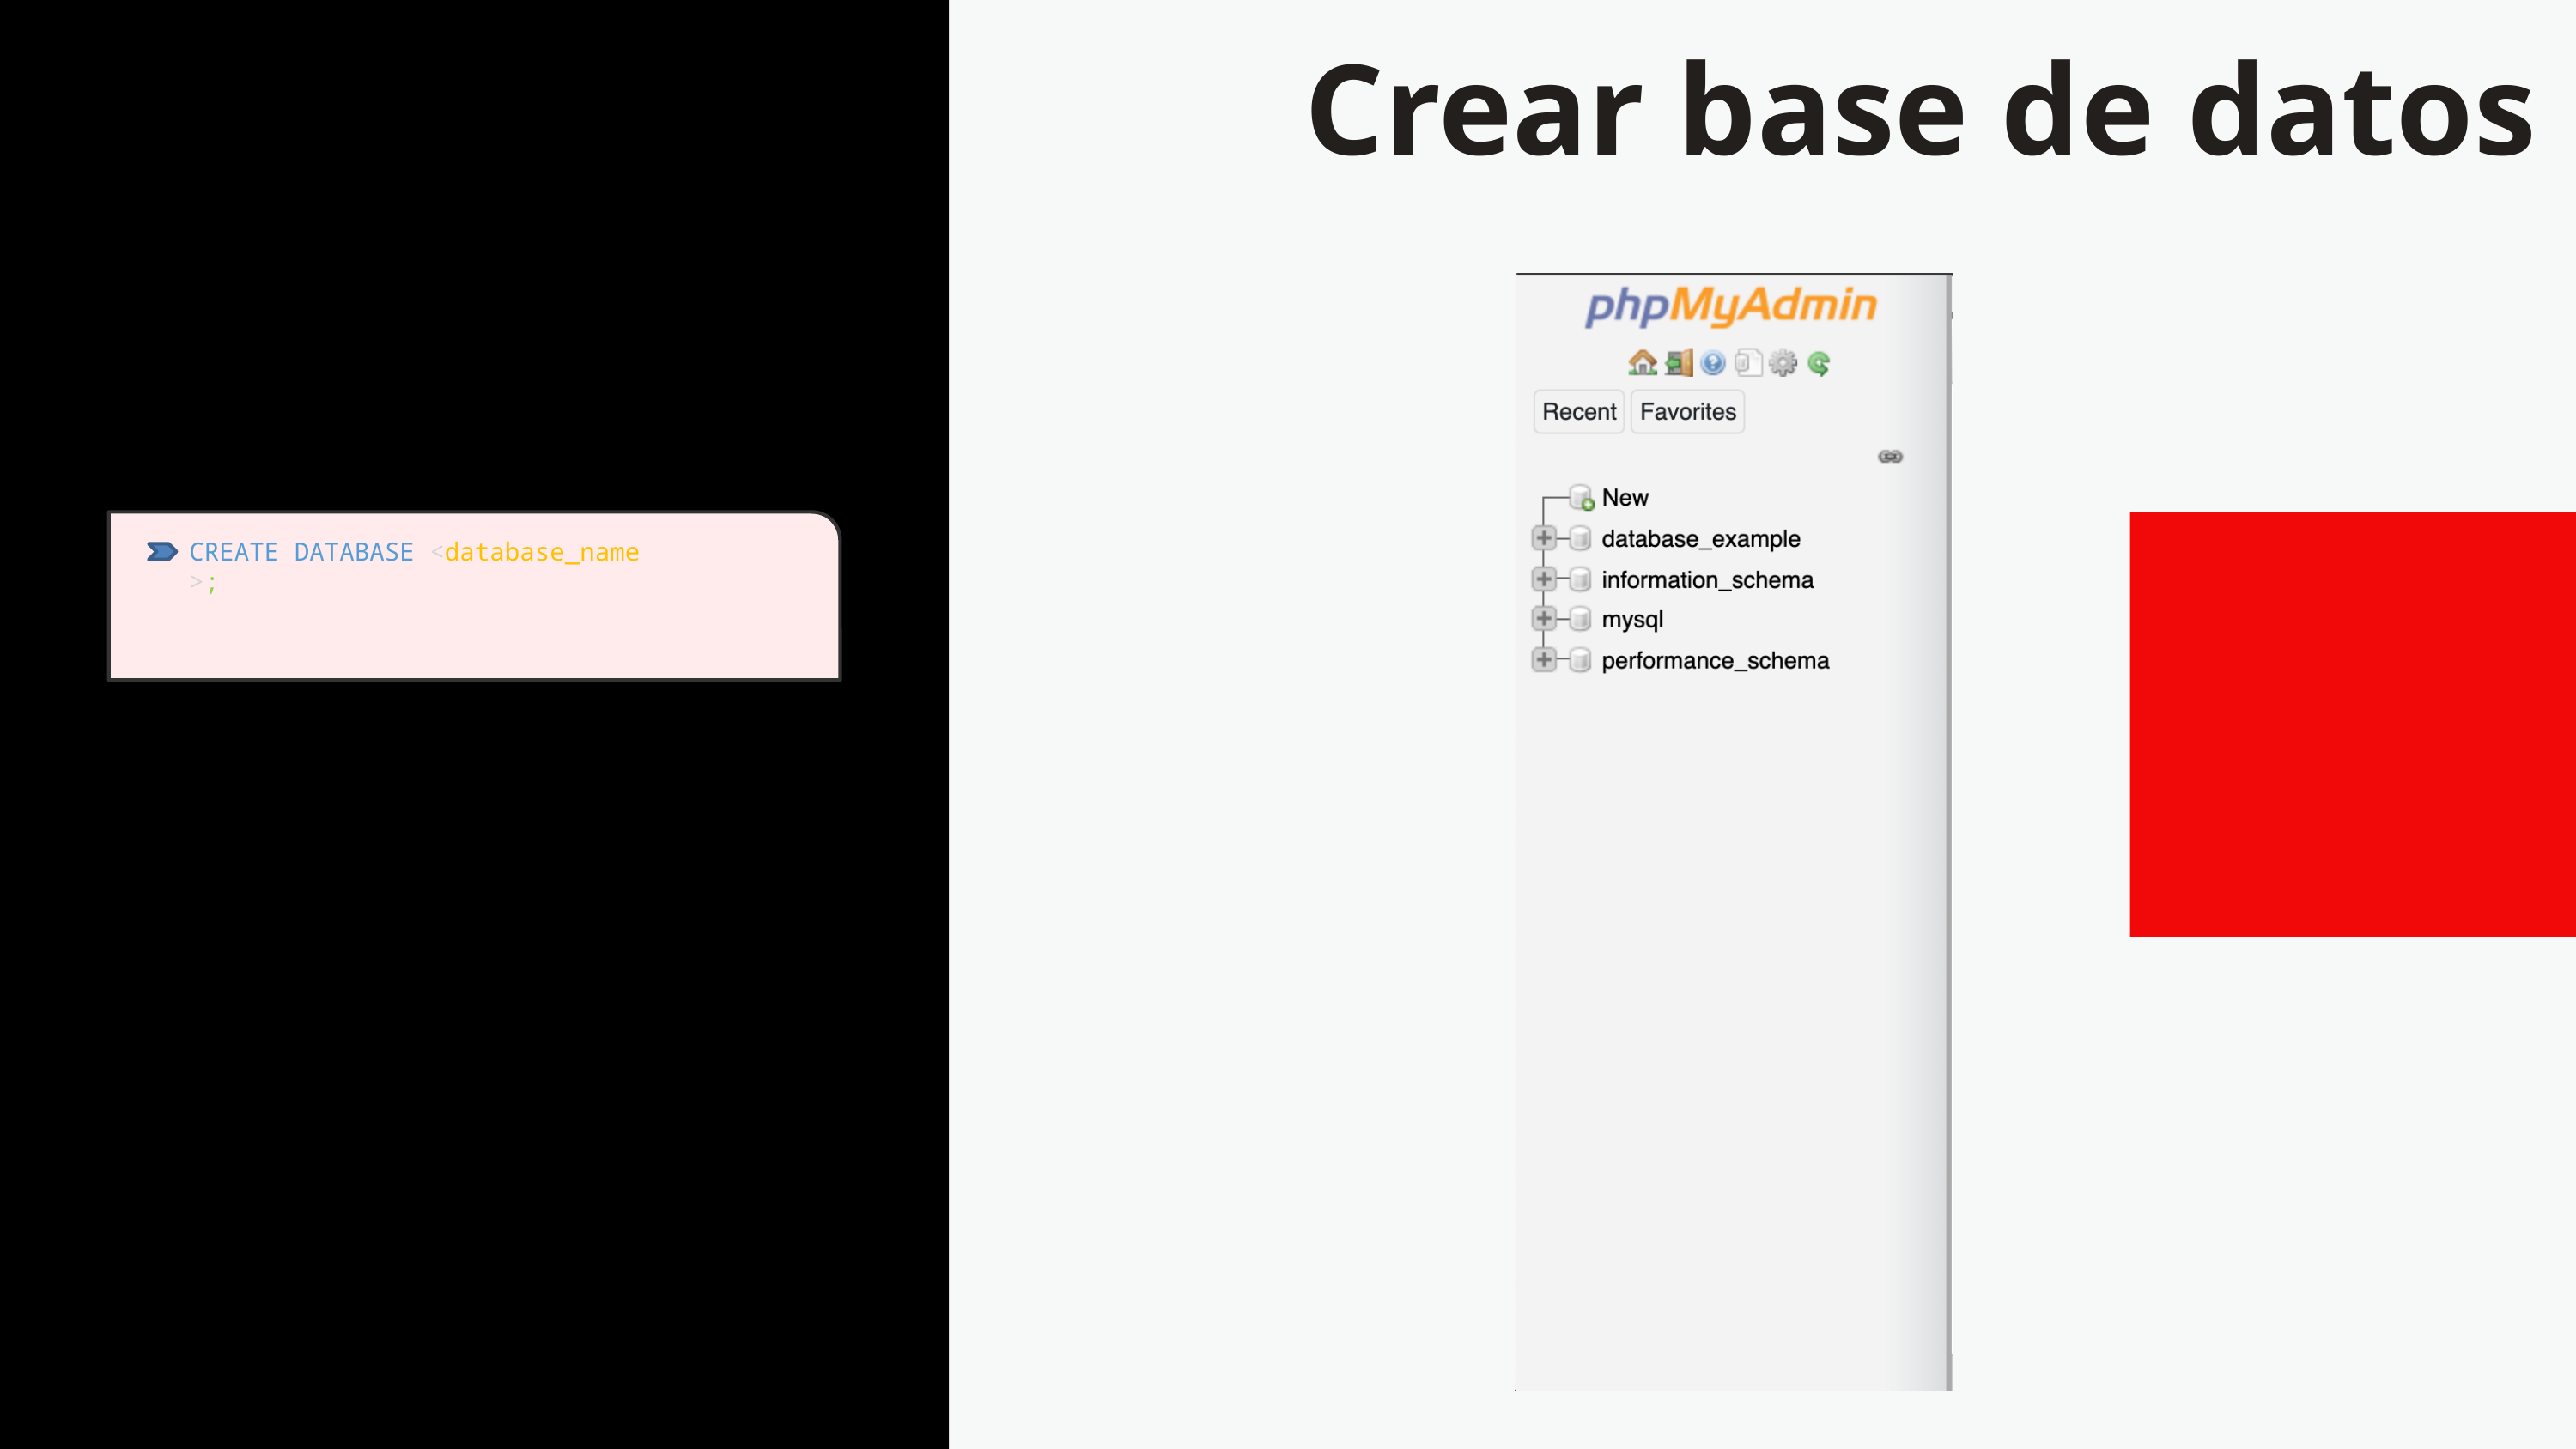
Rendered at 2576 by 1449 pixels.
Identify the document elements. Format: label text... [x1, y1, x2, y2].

text_box Crear base de datos [1241, 0, 2537, 180]
text_box CREATE DATABASE <database_name>; [176, 530, 665, 603]
text_box [2129, 512, 2576, 937]
text_box [108, 512, 841, 681]
text_box [0, 0, 950, 1449]
text_box [147, 542, 179, 561]
picture [1514, 273, 1953, 1391]
